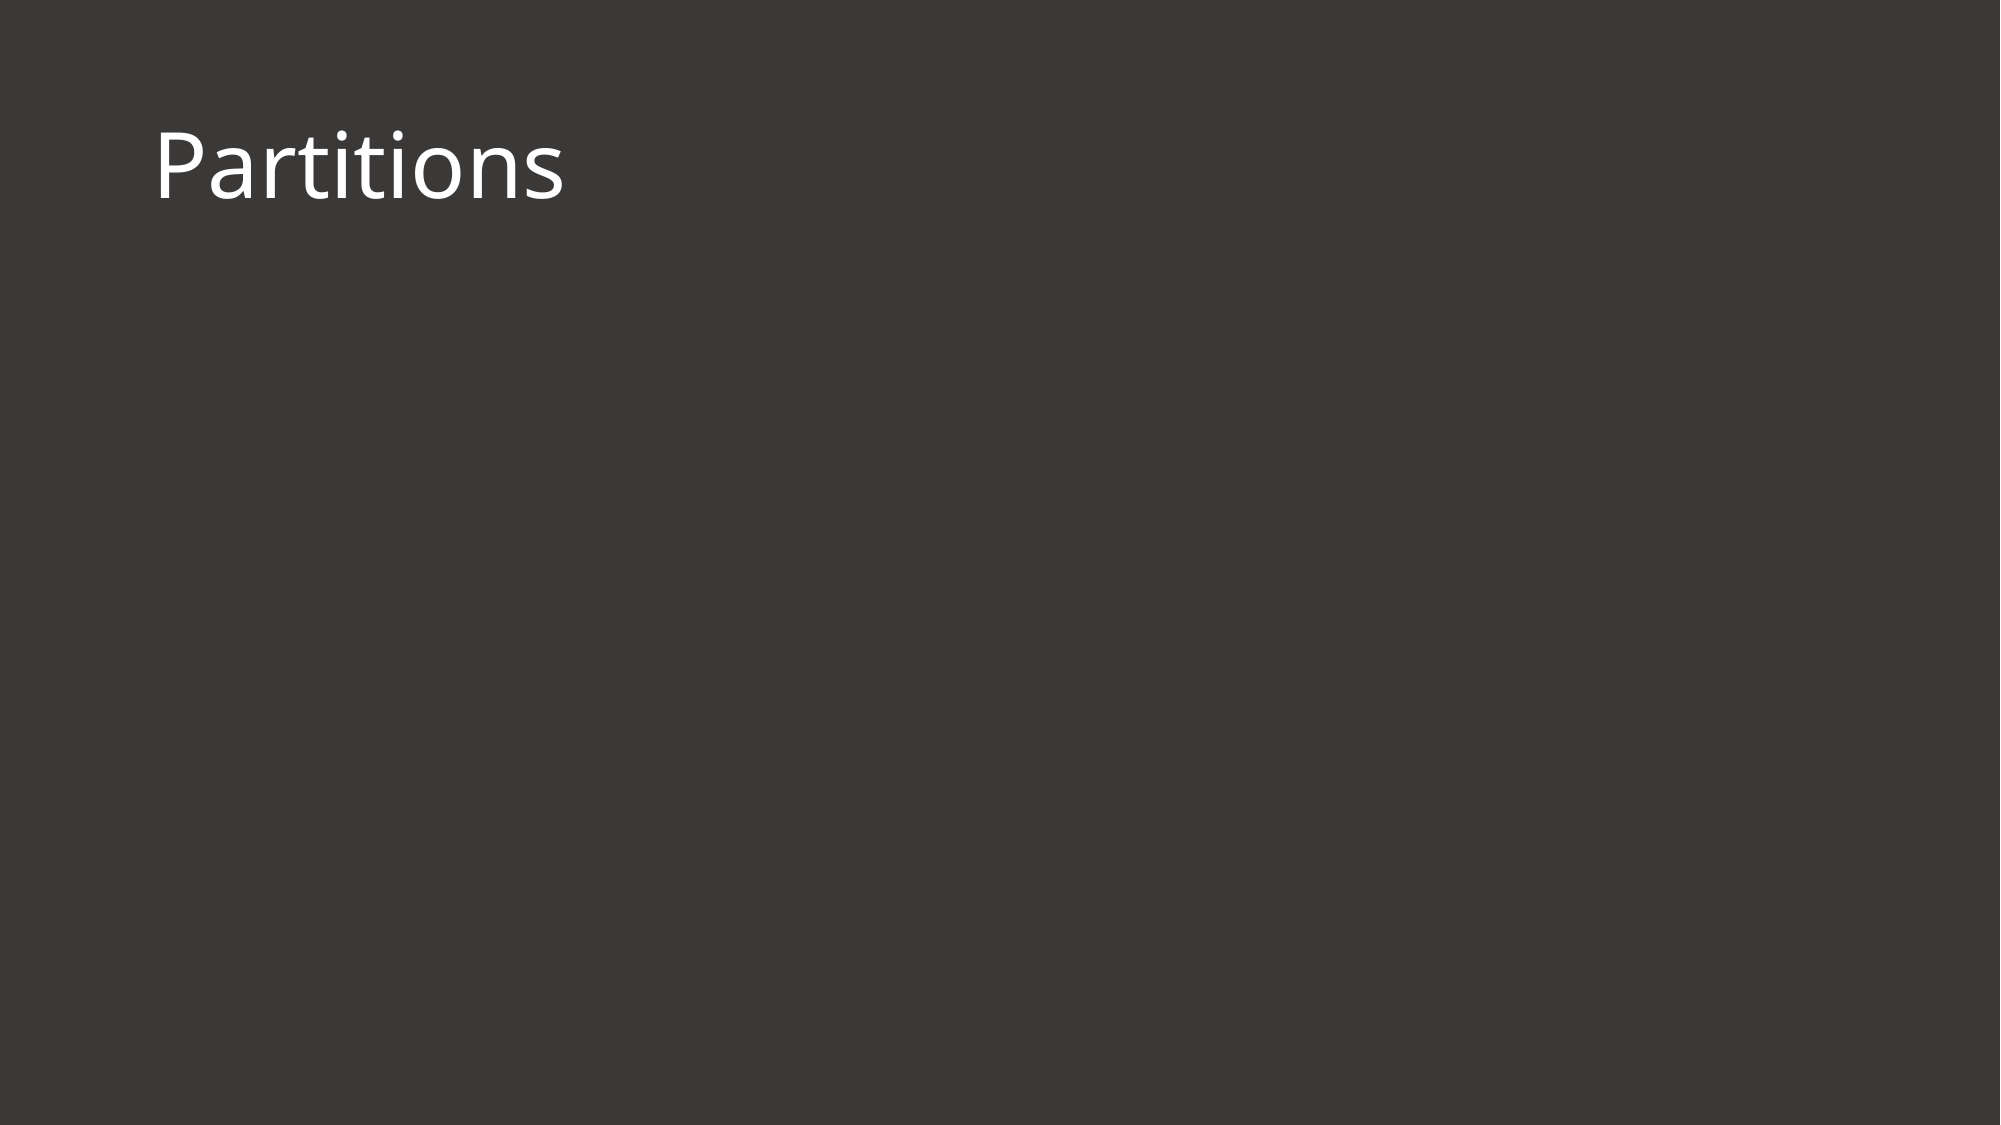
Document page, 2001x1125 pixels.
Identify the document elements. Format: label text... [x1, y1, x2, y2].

title Partitions [137, 59, 1863, 278]
